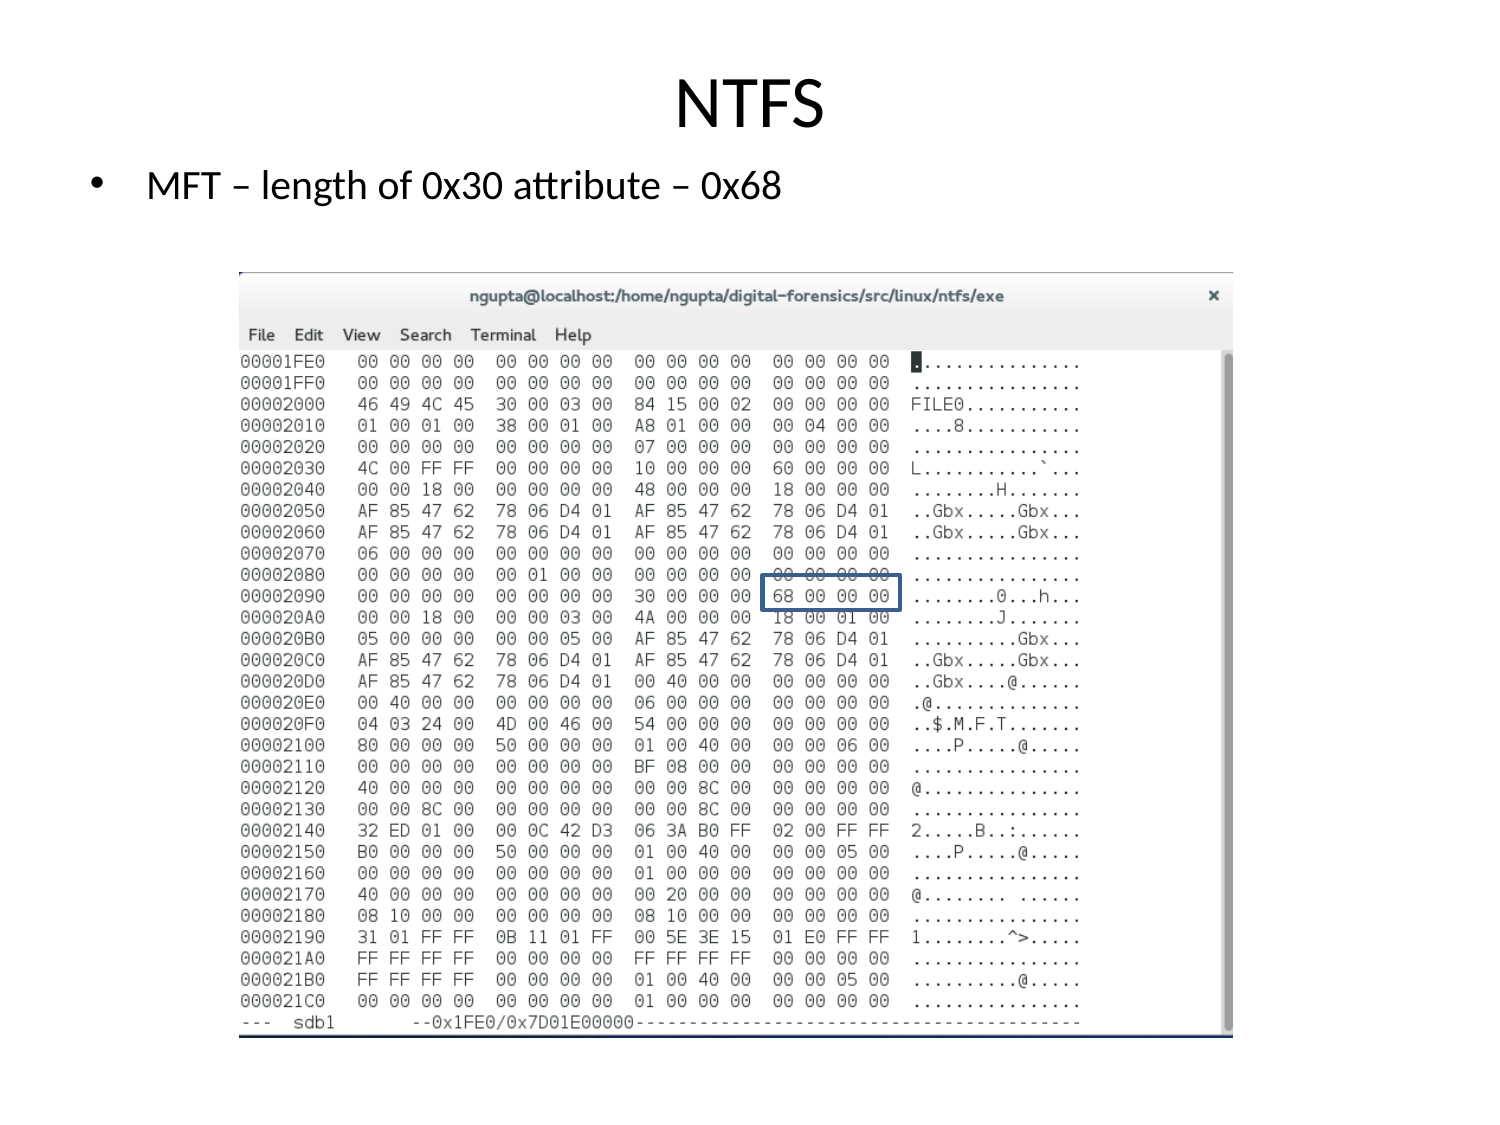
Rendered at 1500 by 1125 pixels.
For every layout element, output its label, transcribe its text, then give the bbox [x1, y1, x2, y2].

list MFT – length of 0x30 attribute – 0x68 [75, 149, 1425, 1005]
picture [239, 272, 1233, 1038]
title NTFS [75, 45, 1425, 149]
